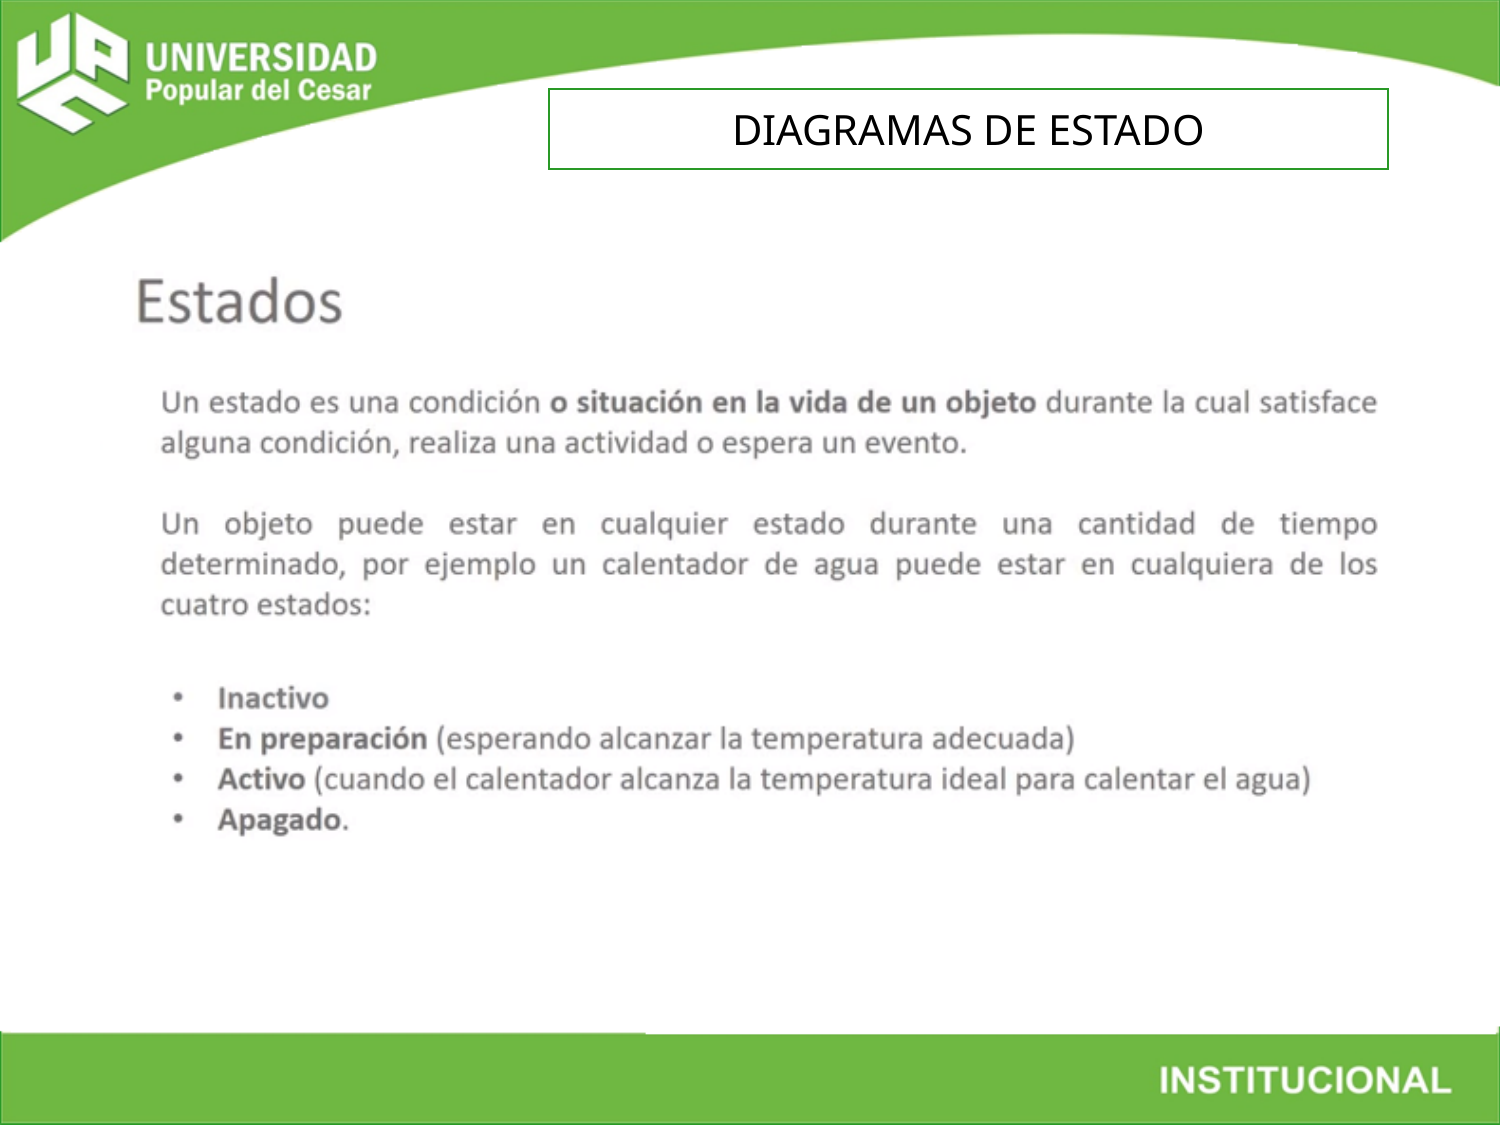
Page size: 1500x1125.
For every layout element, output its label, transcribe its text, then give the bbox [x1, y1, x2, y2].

text_box DIAGRAMAS DE ESTADO [549, 88, 1388, 170]
picture [0, 0, 1500, 1125]
